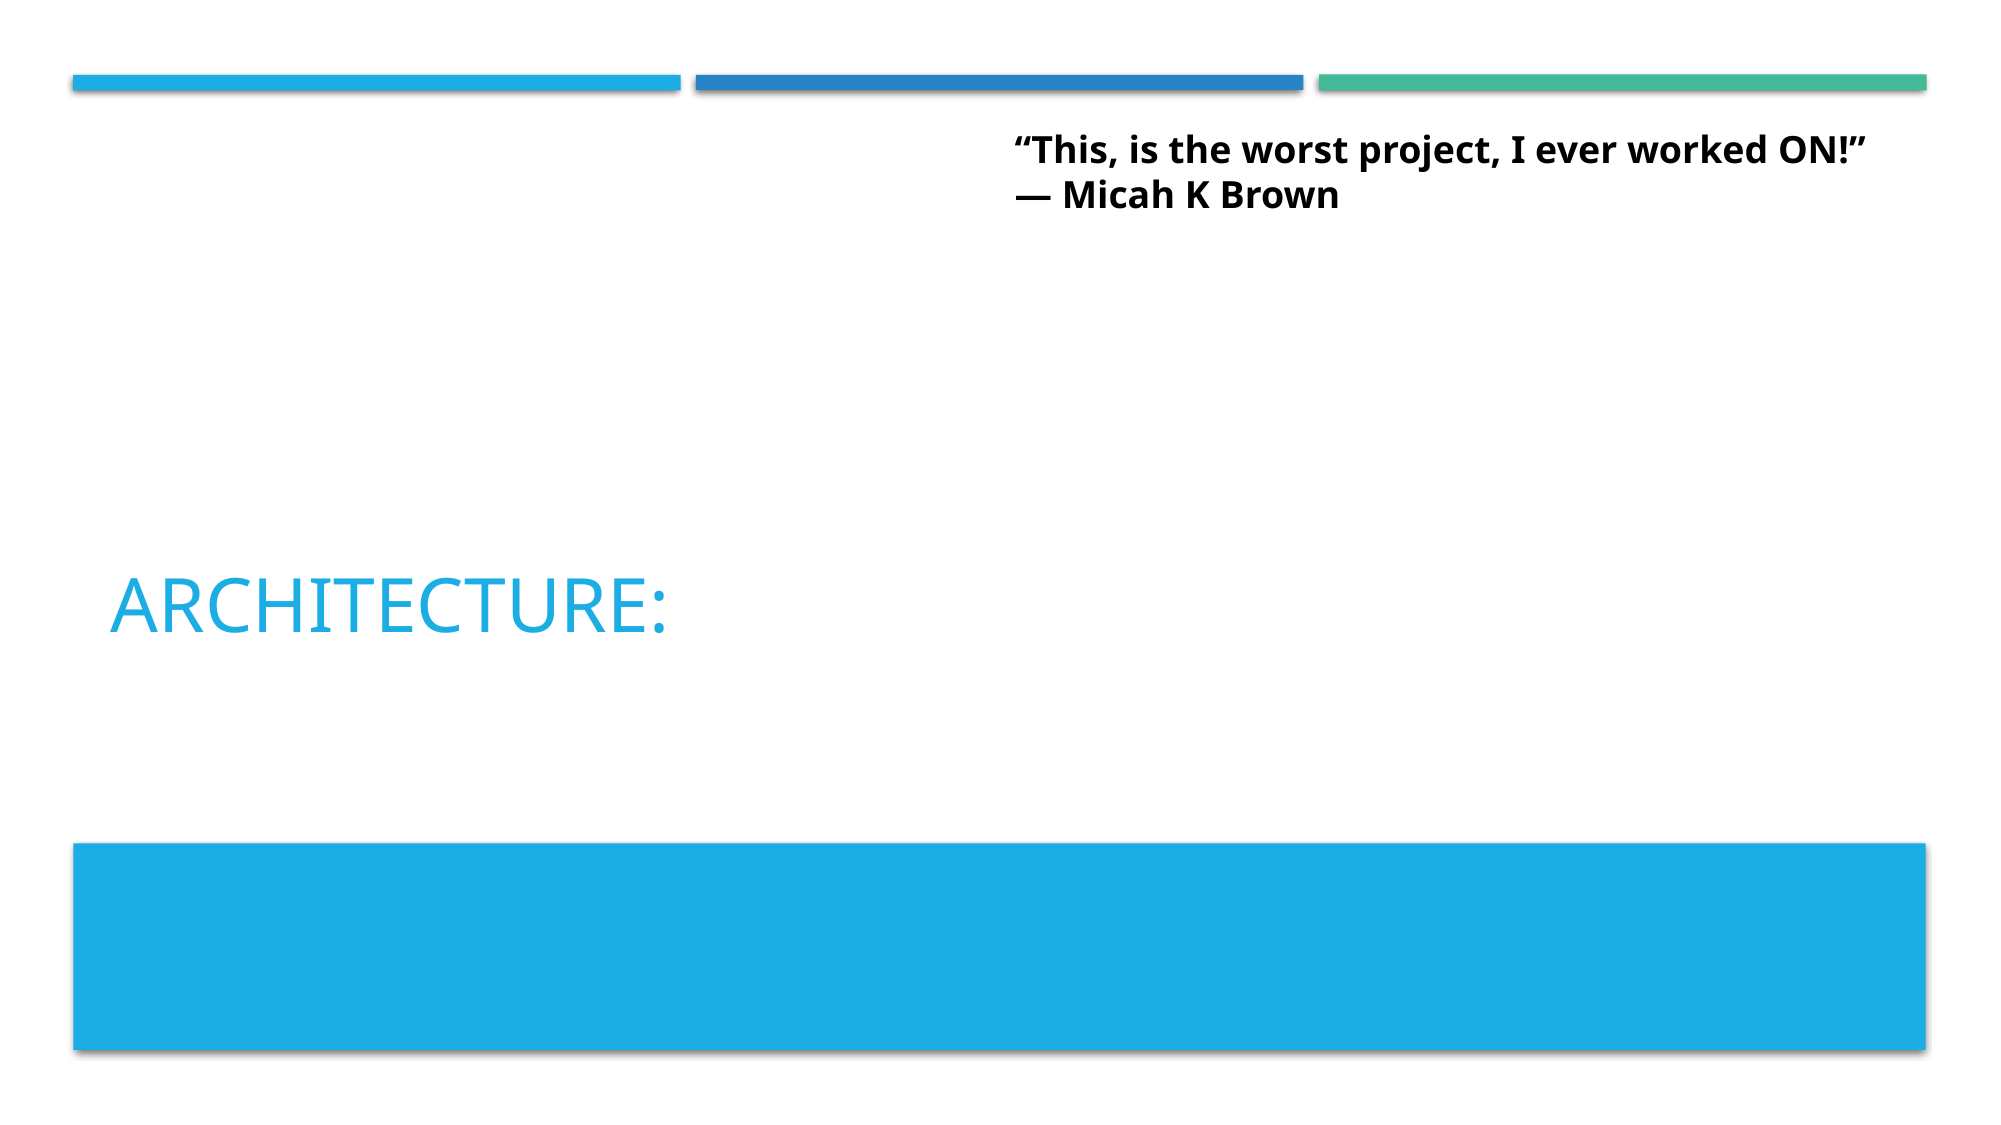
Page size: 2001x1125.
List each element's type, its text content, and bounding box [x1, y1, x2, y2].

text_box “This, is the worst project, I ever worked ON!” ― Micah K Brown [999, 118, 1930, 224]
title Architecture: [95, 499, 1905, 745]
